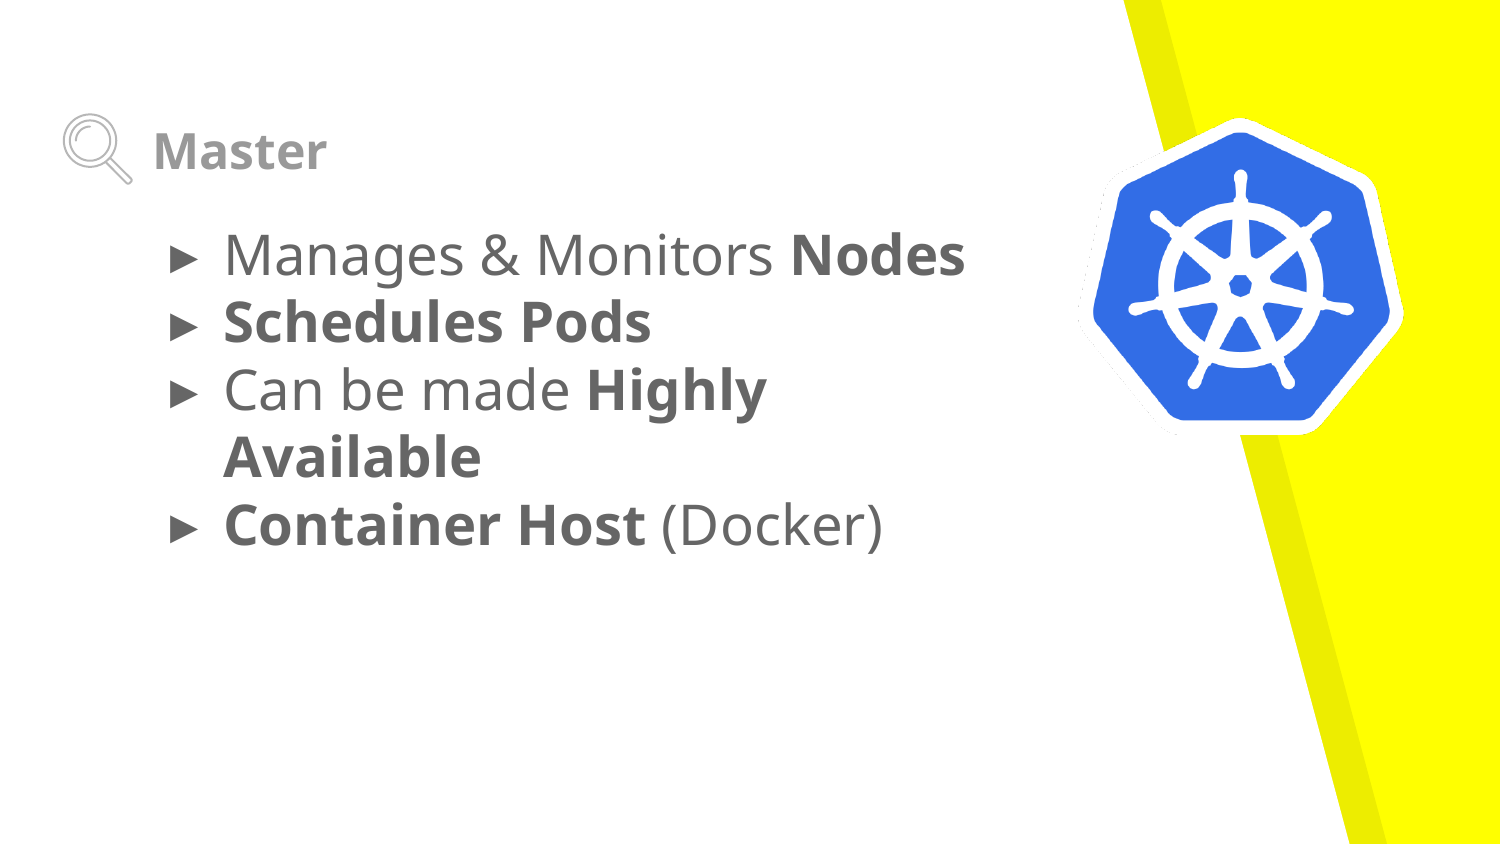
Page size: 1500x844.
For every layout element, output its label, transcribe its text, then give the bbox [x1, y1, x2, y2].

list Manages & Monitors Nodes Schedules Pods Can be made Highly Available Container Host (Docker) [137, 204, 1011, 575]
picture [1077, 112, 1405, 440]
text_box Master [137, 114, 1011, 195]
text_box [63, 114, 132, 184]
